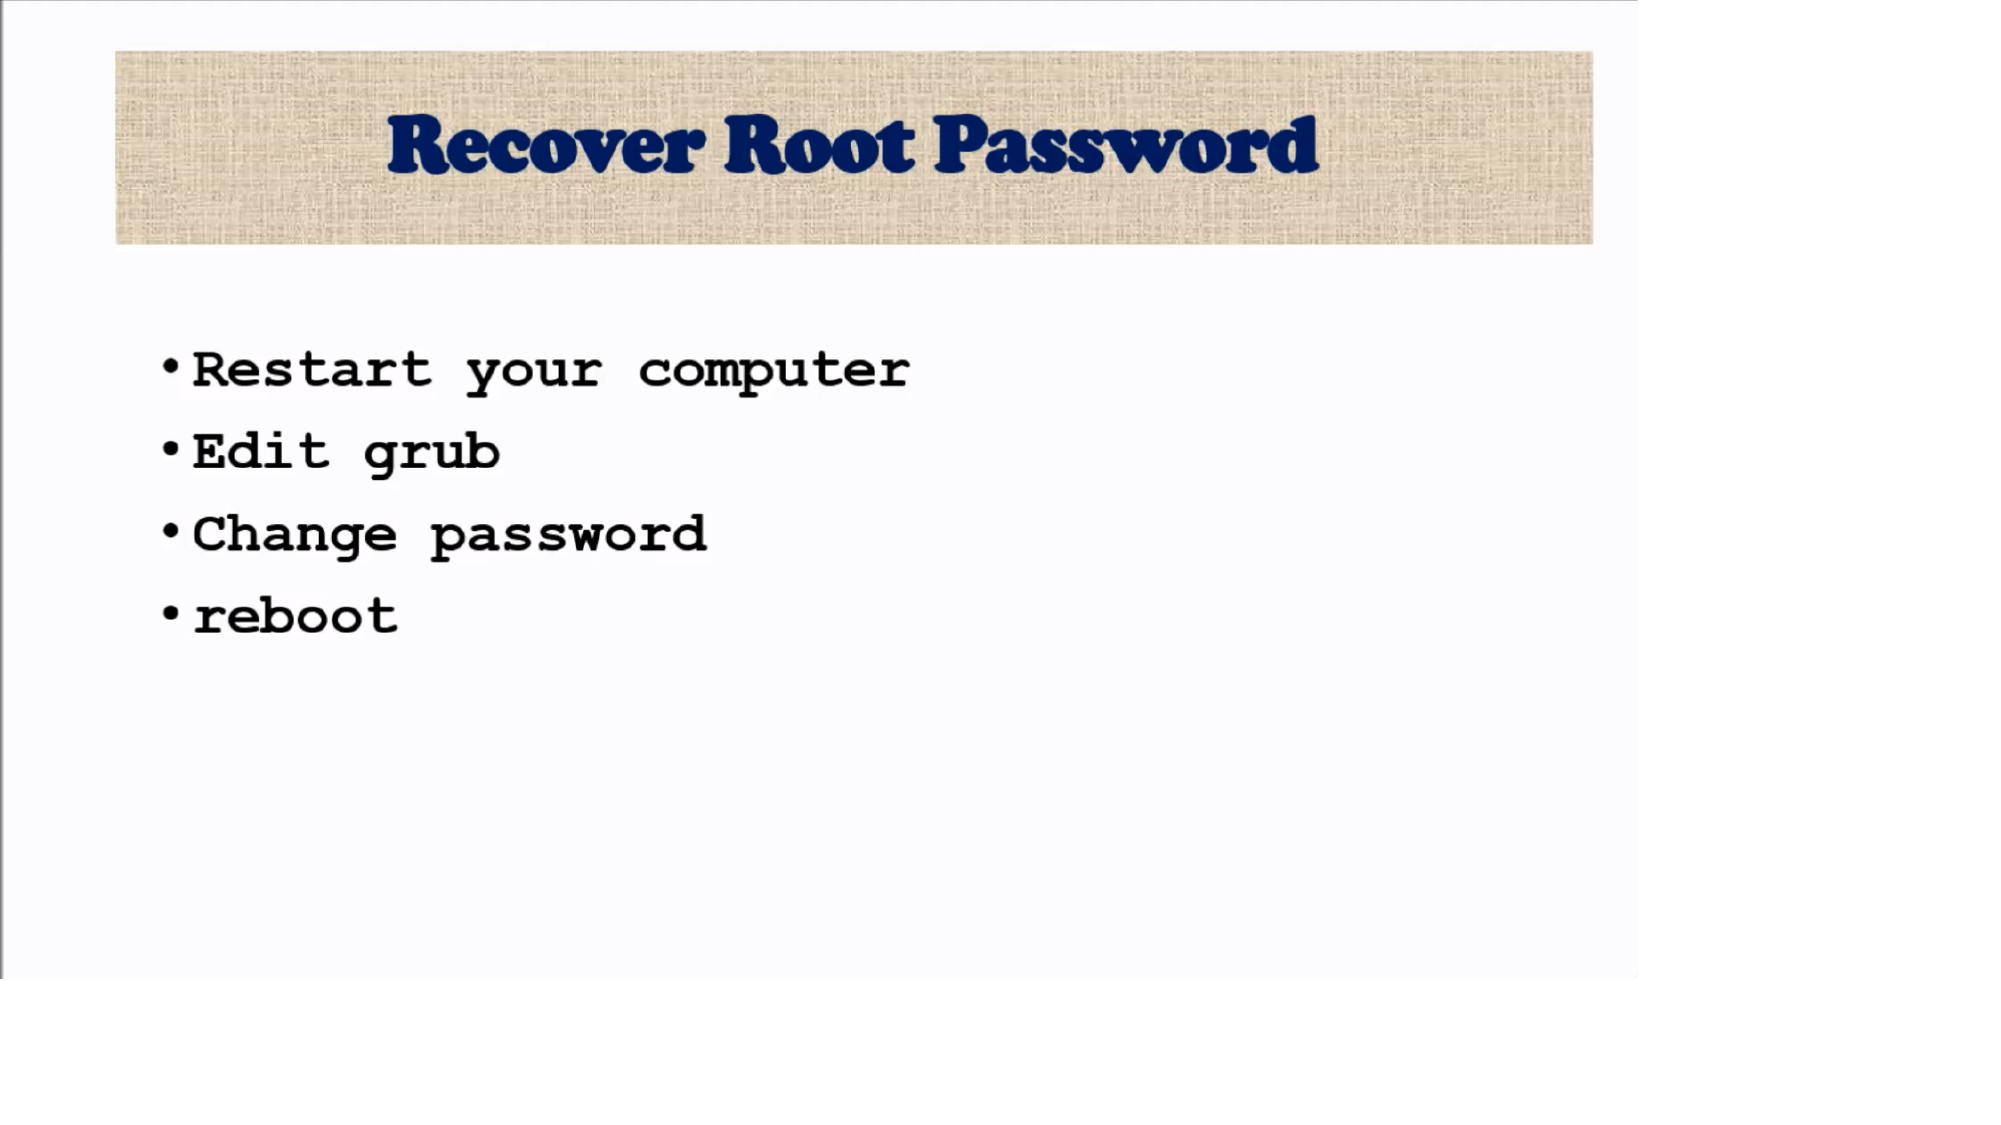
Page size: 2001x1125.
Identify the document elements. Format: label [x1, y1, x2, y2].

picture [0, 0, 1638, 979]
